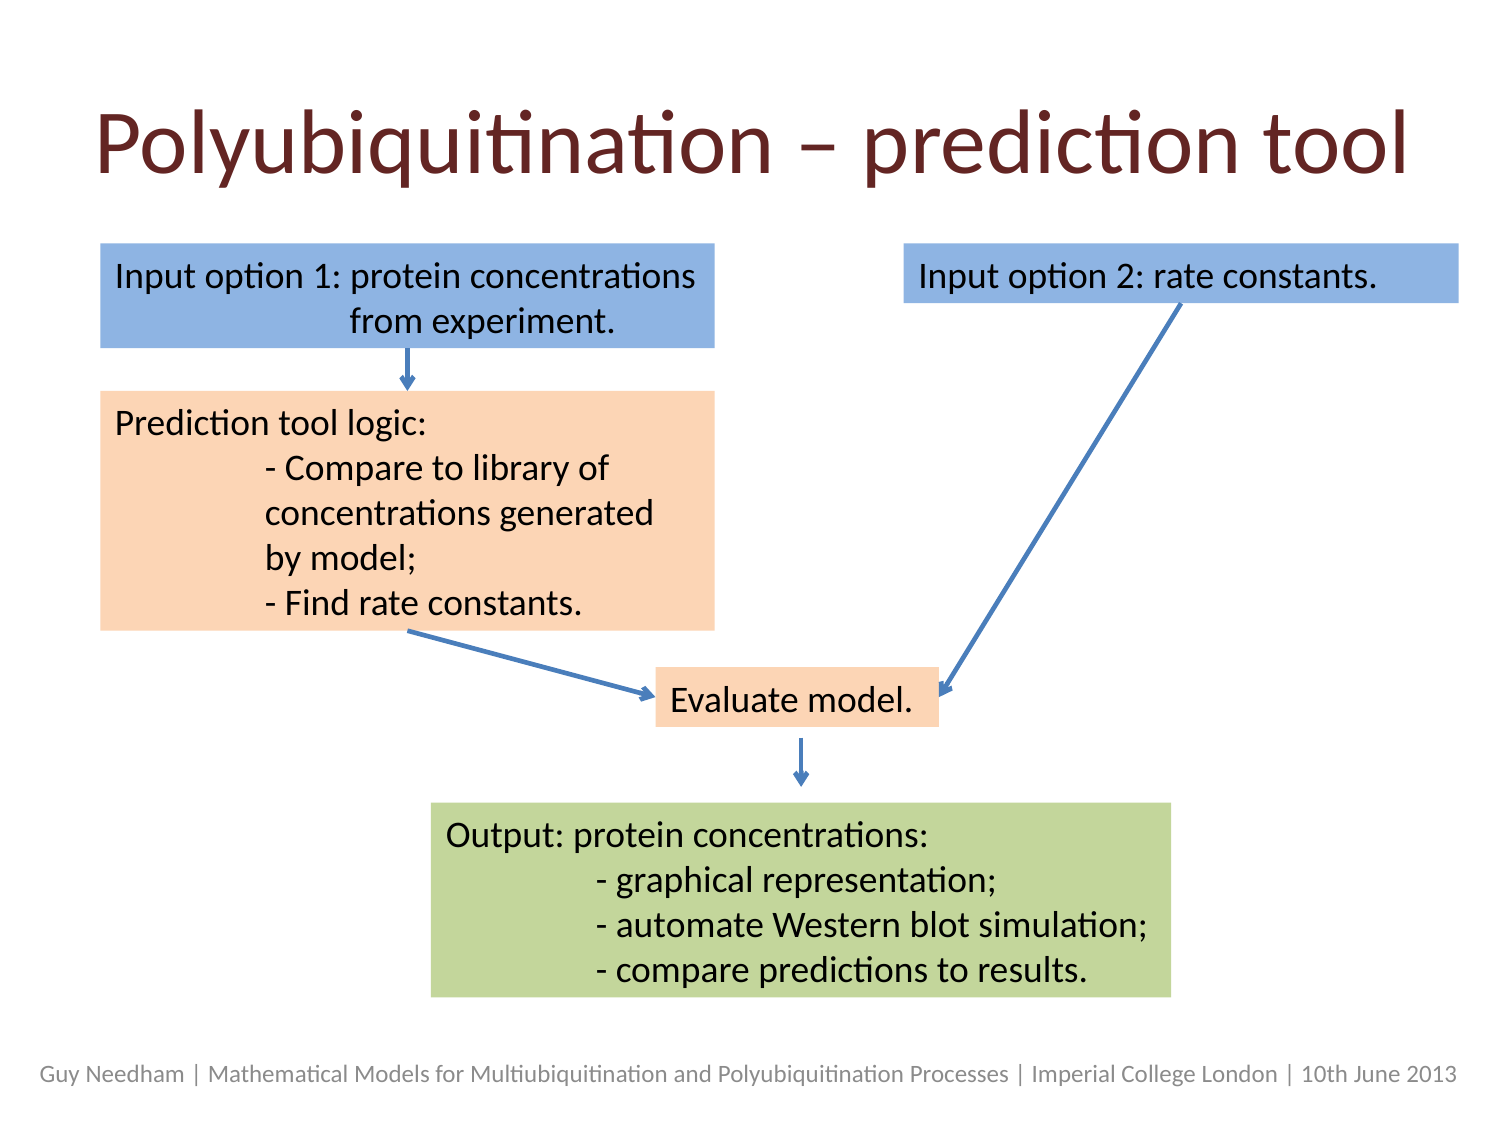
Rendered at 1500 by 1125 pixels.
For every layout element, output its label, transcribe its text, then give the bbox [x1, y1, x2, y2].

text_box Input option 2: rate constants. [903, 243, 1459, 304]
footer Guy Needham | Mathematical Models for Multiubiquitination and Polyubiquitination Processes | Imperial College London | 10th June 2013 [0, 1042, 1500, 1103]
text_box Prediction tool logic: - Compare to library of concentrations generated by model; - Find rate constants. [100, 390, 715, 631]
text_box Output: protein concentrations: - graphical representation; - automate Western blot simulation; - compare predictions to results. [430, 802, 1172, 998]
text_box Input option 1: protein concentrations from experiment. [100, 243, 715, 349]
title Polyubiquitination – prediction tool [0, 42, 1500, 231]
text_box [938, 303, 1182, 698]
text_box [407, 633, 656, 698]
text_box Evaluate model. [655, 667, 939, 727]
